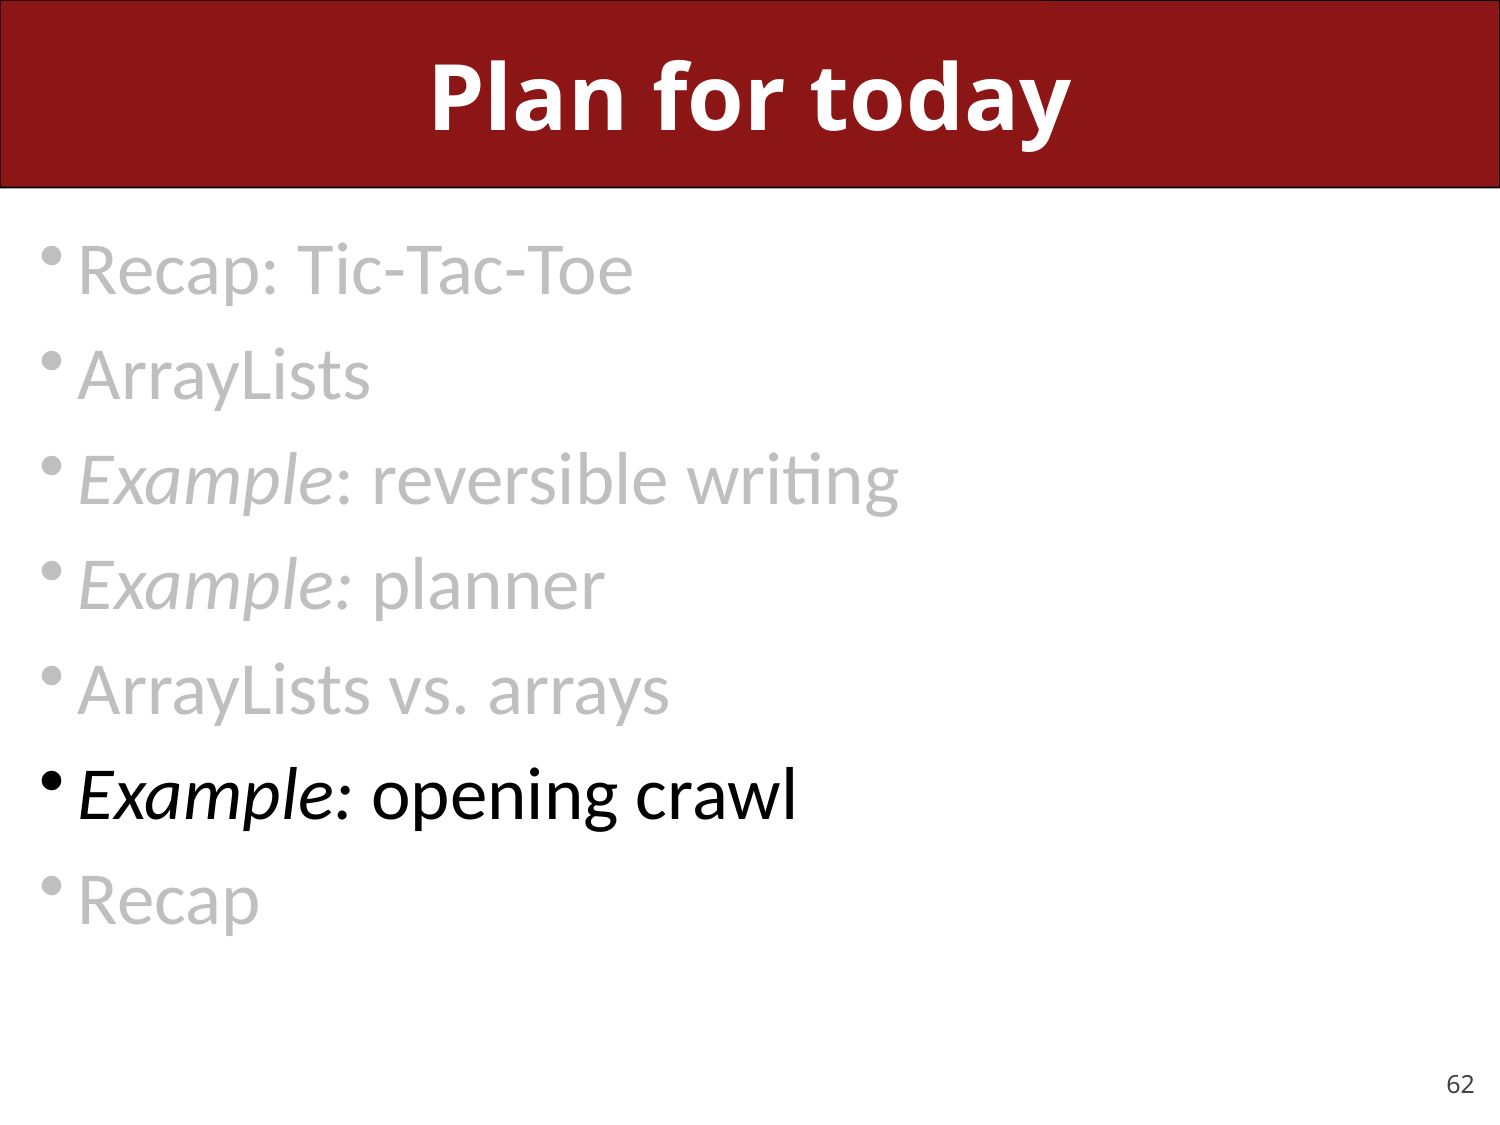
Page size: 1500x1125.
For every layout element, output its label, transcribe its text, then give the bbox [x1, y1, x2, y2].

title Plan for today [75, 0, 1425, 188]
list Recap: Tic-Tac-Toe ArrayLists Example: reversible writing Example: planner ArrayLists vs. arrays Example: opening crawl Recap [24, 212, 1475, 1063]
